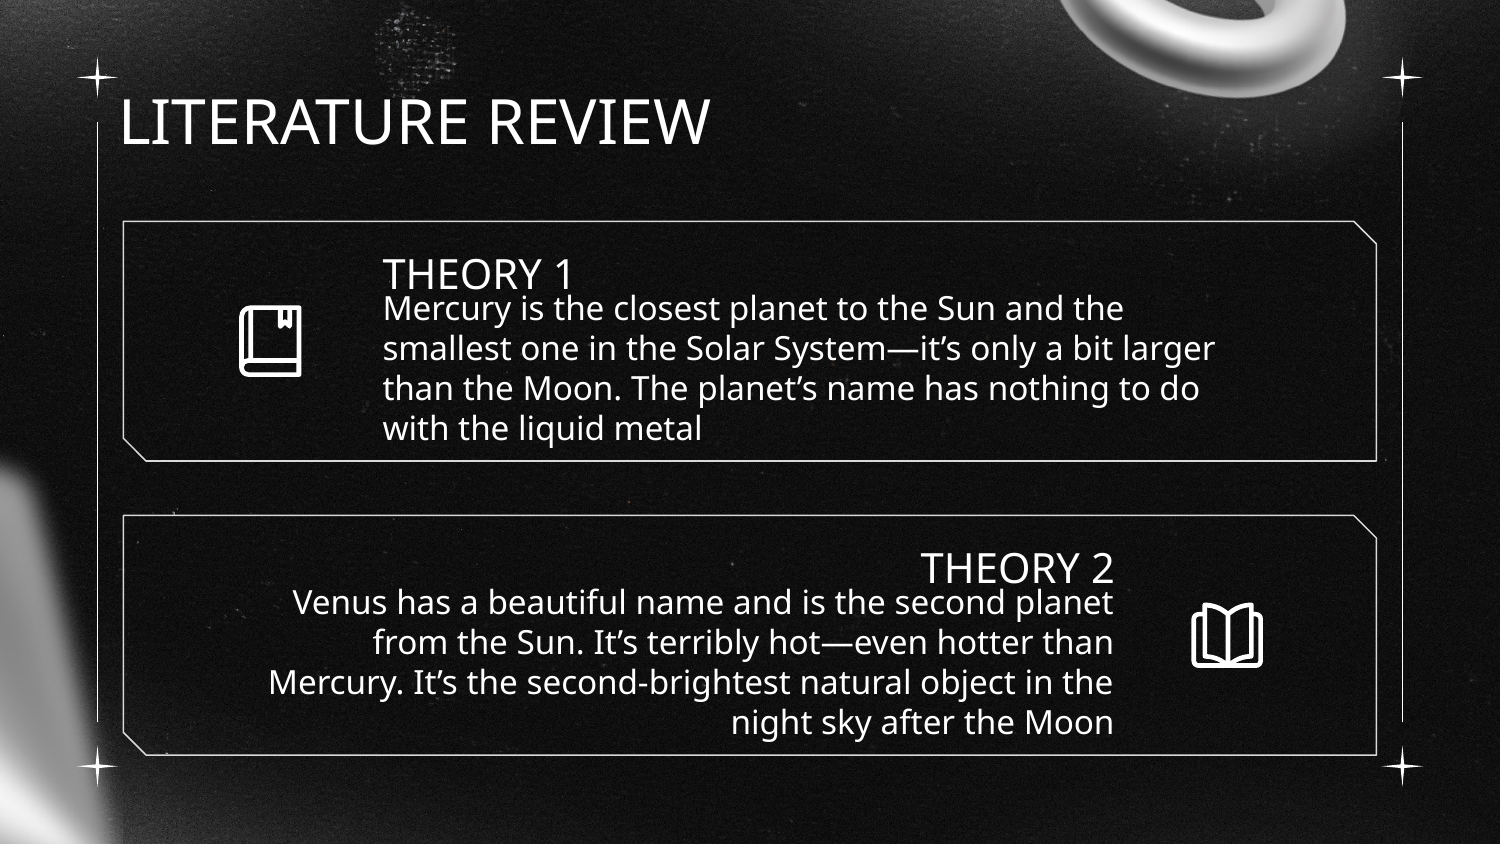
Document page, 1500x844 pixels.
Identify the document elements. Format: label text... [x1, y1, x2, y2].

subtitle Venus has a beautiful name and is the second planet from the Sun. It’s terribly hot—even hotter than Mercury. It’s the second-brightest natural object in the night sky after the Moon [236, 592, 1116, 730]
text_box [123, 515, 1377, 756]
picture [0, 0, 1500, 844]
title LITERATURE REVIEW [118, 72, 1382, 167]
text_box [1191, 602, 1263, 668]
text_box [123, 221, 1377, 461]
subtitle THEORY 2 [236, 541, 1116, 592]
text_box [239, 305, 302, 377]
subtitle Mercury is the closest planet to the Sun and the smallest one in the Solar System—it’s only a bit larger than the Moon. The planet’s name has nothing to do with the liquid metal [382, 298, 1261, 436]
subtitle THEORY 1 [382, 246, 1261, 298]
